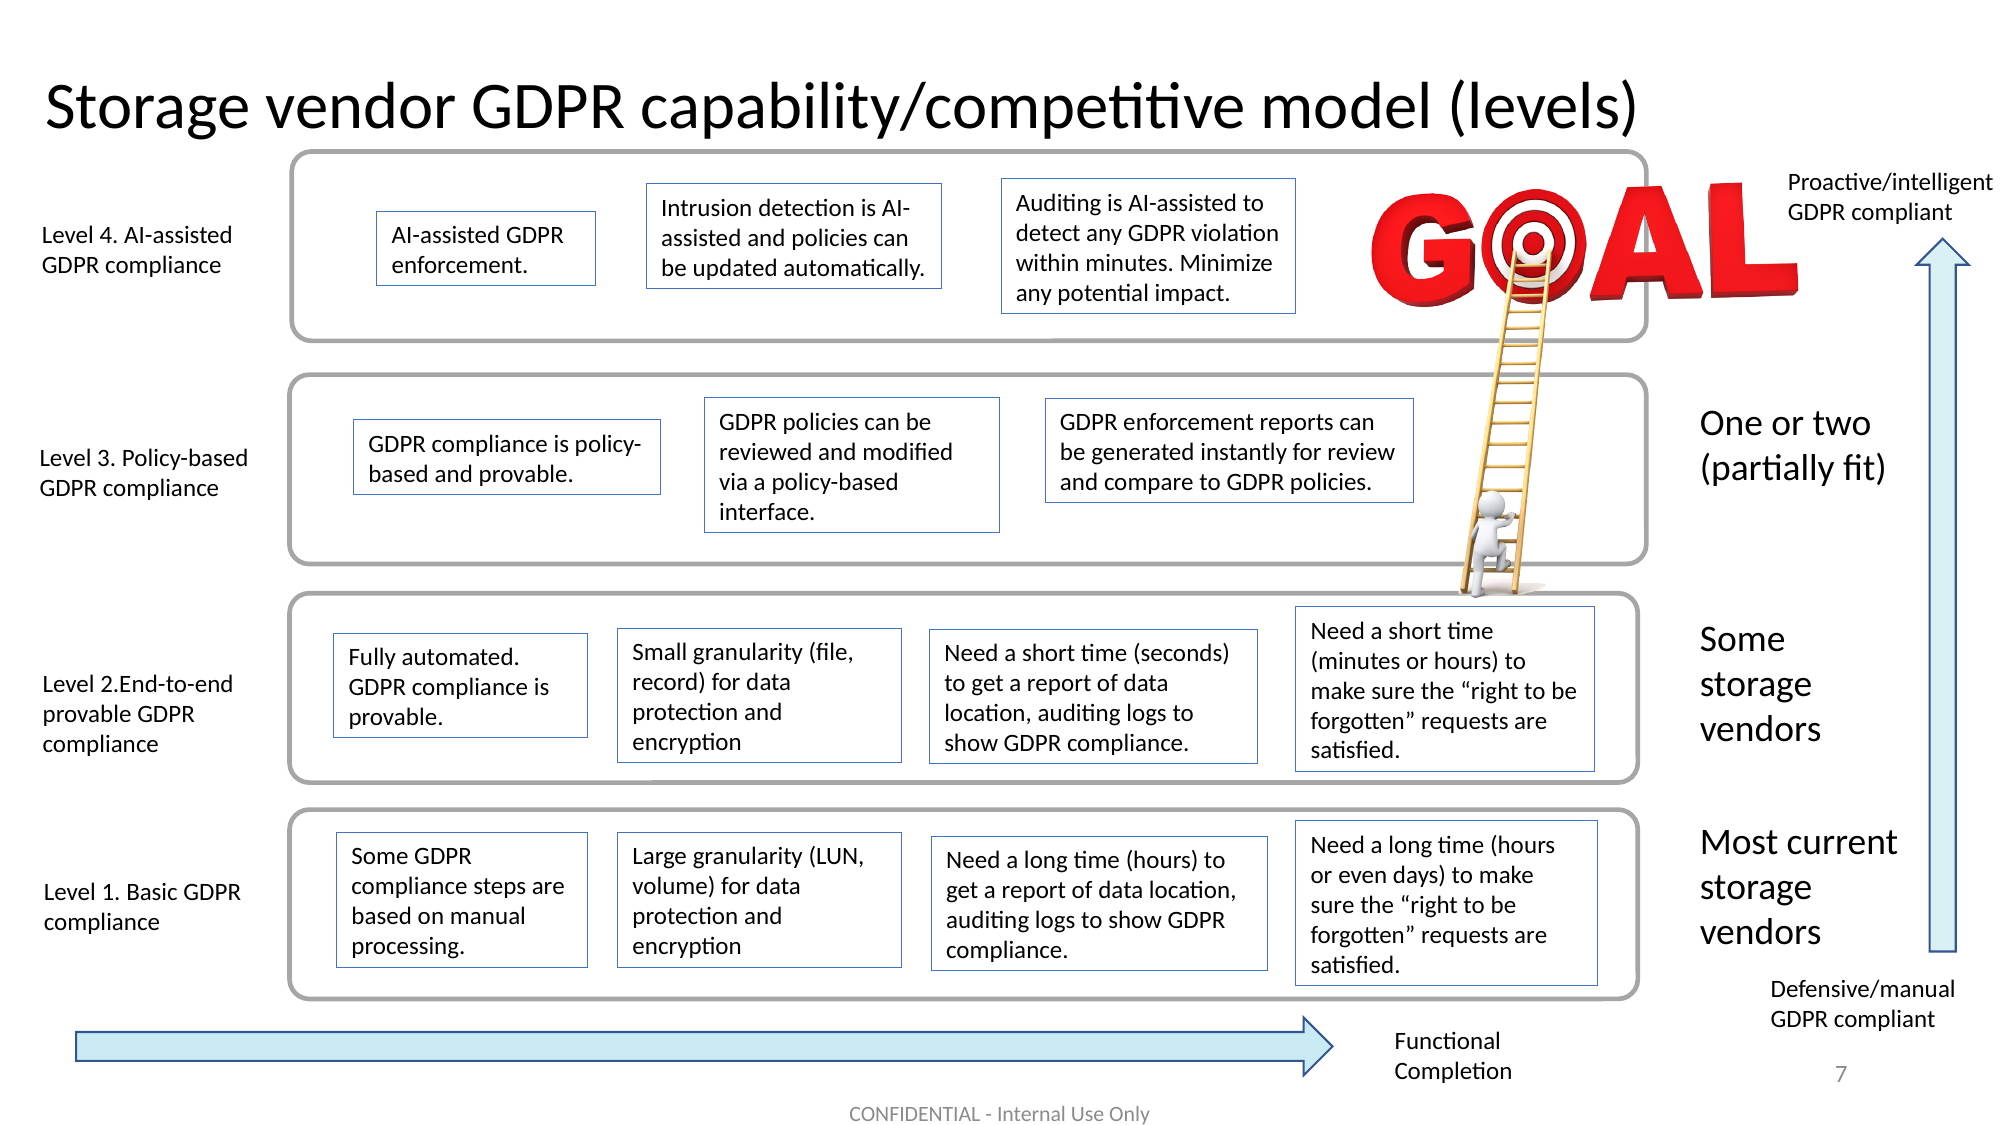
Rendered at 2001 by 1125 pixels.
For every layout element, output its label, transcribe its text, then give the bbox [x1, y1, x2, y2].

text_box [75, 1015, 1335, 1078]
text_box Need a long time (hours or even days) to make sure the “right to be forgotten” requests are satisfied. [1295, 820, 1598, 986]
text_box Large granularity (LUN, volume) for data protection and encryption [617, 832, 902, 968]
text_box Some GDPR compliance steps are based on manual processing. [336, 832, 588, 968]
text_box One or two (partially fit) [1822, 390, 1920, 496]
text_box Need a long time (hours) to get a report of data location, auditing logs to show GDPR compliance. [931, 836, 1268, 971]
text_box Defensive/manual GDPR compliant [1755, 965, 2000, 1040]
text_box Proactive/intelligent GDPR compliant [1773, 158, 2000, 233]
text_box Fully automated. GDPR compliance is provable. [333, 633, 588, 738]
text_box [1914, 237, 1972, 953]
text_box [291, 151, 1647, 341]
text_box Level 3. Policy-based GDPR compliance [24, 433, 275, 509]
text_box GDPR policies can be reviewed and modified via a policy-based interface. [704, 397, 1000, 533]
text_box Level 4. AI-assisted GDPR compliance [27, 211, 277, 286]
text_box [289, 374, 1329, 565]
picture [1329, 178, 1822, 629]
text_box Small granularity (file, record) for data protection and encryption [617, 628, 902, 763]
text_box Some storage vendors [1684, 606, 1920, 757]
text_box Most current storage vendors [1684, 809, 1920, 960]
text_box GDPR compliance is policy-based and provable. [353, 419, 661, 495]
slide_number 7 [1412, 1042, 1863, 1103]
text_box Level 1. Basic GDPR compliance [29, 868, 279, 944]
text_box Intrusion detection is AI-assisted and policies can be updated automatically. [646, 183, 942, 289]
text_box [289, 809, 1638, 999]
text_box [289, 593, 1638, 783]
text_box Auditing is AI-assisted to detect any GDPR violation within minutes. Minimize any potential impact. [1001, 178, 1296, 314]
text_box AI-assisted GDPR enforcement. [376, 211, 596, 286]
text_box Need a short time (seconds) to get a report of data location, auditing logs to show GDPR compliance. [929, 629, 1258, 764]
footer CONFIDENTIAL - Internal Use Only [662, 1083, 1338, 1125]
text_box Need a short time (minutes or hours) to make sure the “right to be forgotten” requests are satisfied. [1295, 606, 1595, 772]
text_box Functional Completion [1379, 1017, 1638, 1093]
text_box Level 2.End-to-end provable GDPR compliance [27, 659, 278, 765]
text_box GDPR enforcement reports can be generated instantly for review and compare to GDPR policies. [1045, 398, 1329, 503]
text_box Storage vendor GDPR capability/competitive model (levels) [30, 54, 1972, 149]
